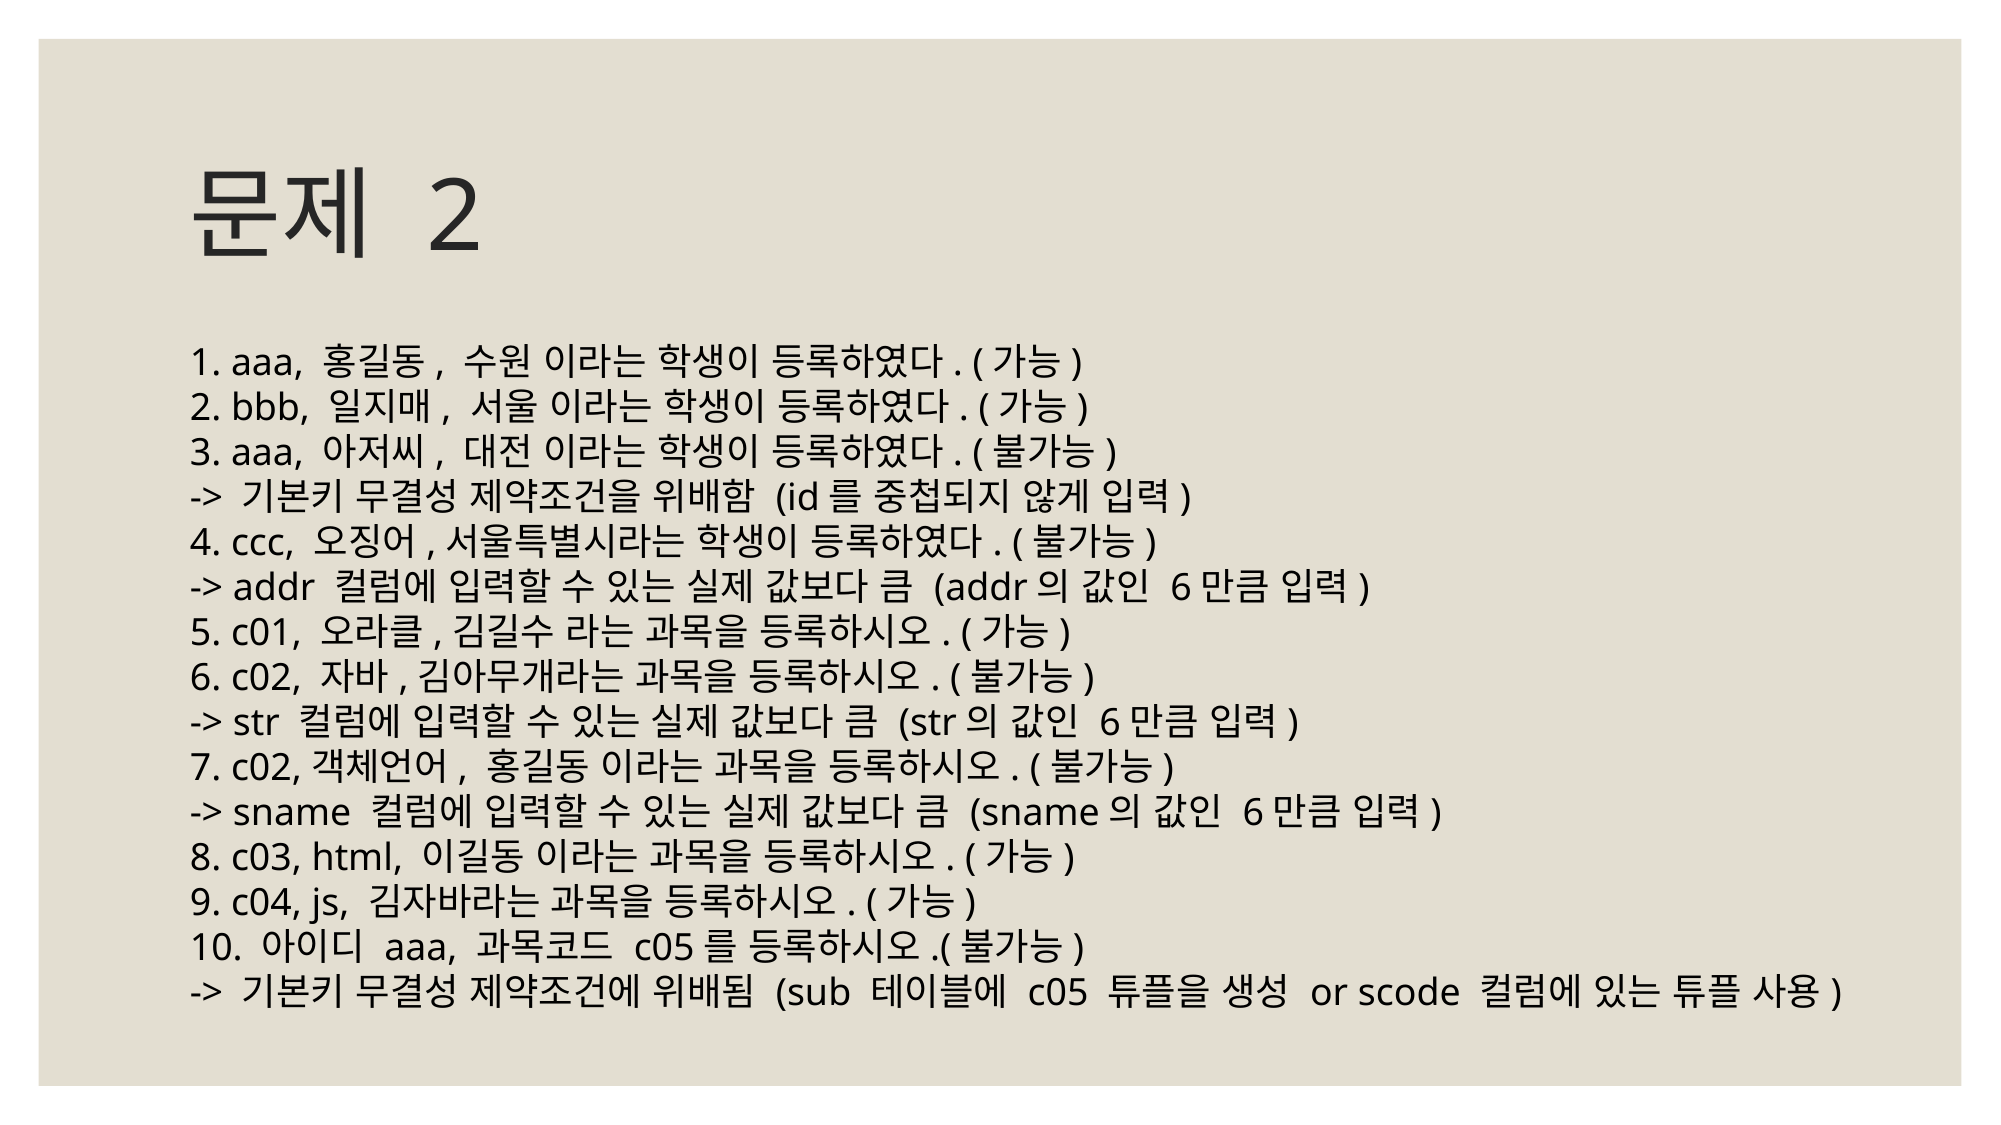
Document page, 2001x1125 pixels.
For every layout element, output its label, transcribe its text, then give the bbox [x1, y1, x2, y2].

text_box 1. aaa, 홍길동, 수원 이라는 학생이 등록하였다. (가능) 2. bbb, 일지매, 서울 이라는 학생이 등록하였다. (가능) 3. aaa, 아저씨, 대전 이라는 학생이 등록하였다. (불가능) -> 기본키 무결성 제약조건을 위배함 (id를 중첩되지 않게 입력) 4. ccc, 오징어,서울특별시라는 학생이 등록하였다. (불가능) -> addr 컬럼에 입력할 수 있는 실제 값보다 큼 (addr의 값인 6만큼 입력) 5. c01, 오라클,김길수 라는 과목을 등록하시오. (가능) 6. c02, 자바,김아무개라는 과목을 등록하시오. (불가능) -> str 컬럼에 입력할 수 있는 실제 값보다 큼 (str의 값인 6만큼 입력) 7. c02,객체언어, 홍길동 이라는 과목을 등록하시오. (불가능) -> sname 컬럼에 입력할 수 있는 실제 값보다 큼 (sname의 값인 6만큼 입력) 8. c03, html, 이길동 이라는 과목을 등록하시오. (가능) 9. c04, js, 김자바라는 과목을 등록하시오. (가능) 10. 아이디 aaa, 과목코드 c05를 등록하시오.(불가능) -> 기본키 무결성 제약조건에 위배됨 (sub 테이블에 c05 튜플을 생성 or scode 컬럼에 있는 튜플 사용) [174, 330, 1948, 1066]
title 문제 2 [174, 105, 1825, 330]
